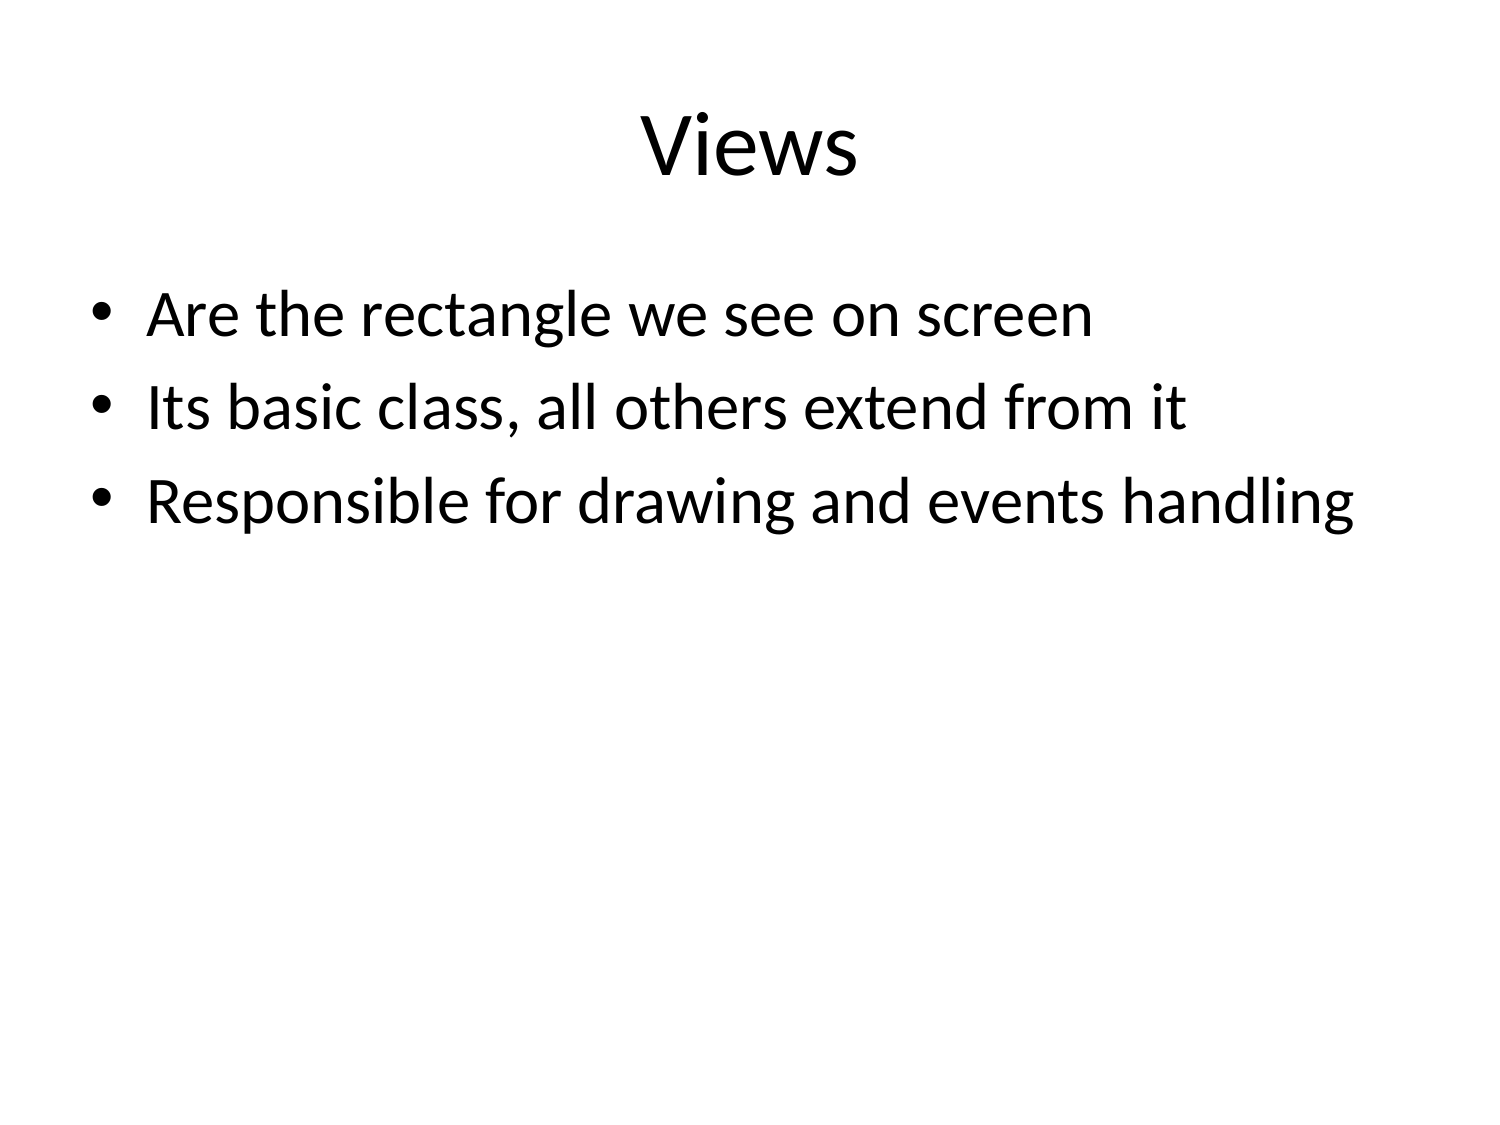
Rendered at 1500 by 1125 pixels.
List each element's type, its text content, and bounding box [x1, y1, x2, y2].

title Views [75, 45, 1425, 233]
list Are the rectangle we see on screen Its basic class, all others extend from it Responsible for drawing and events handling [75, 262, 1425, 1005]
